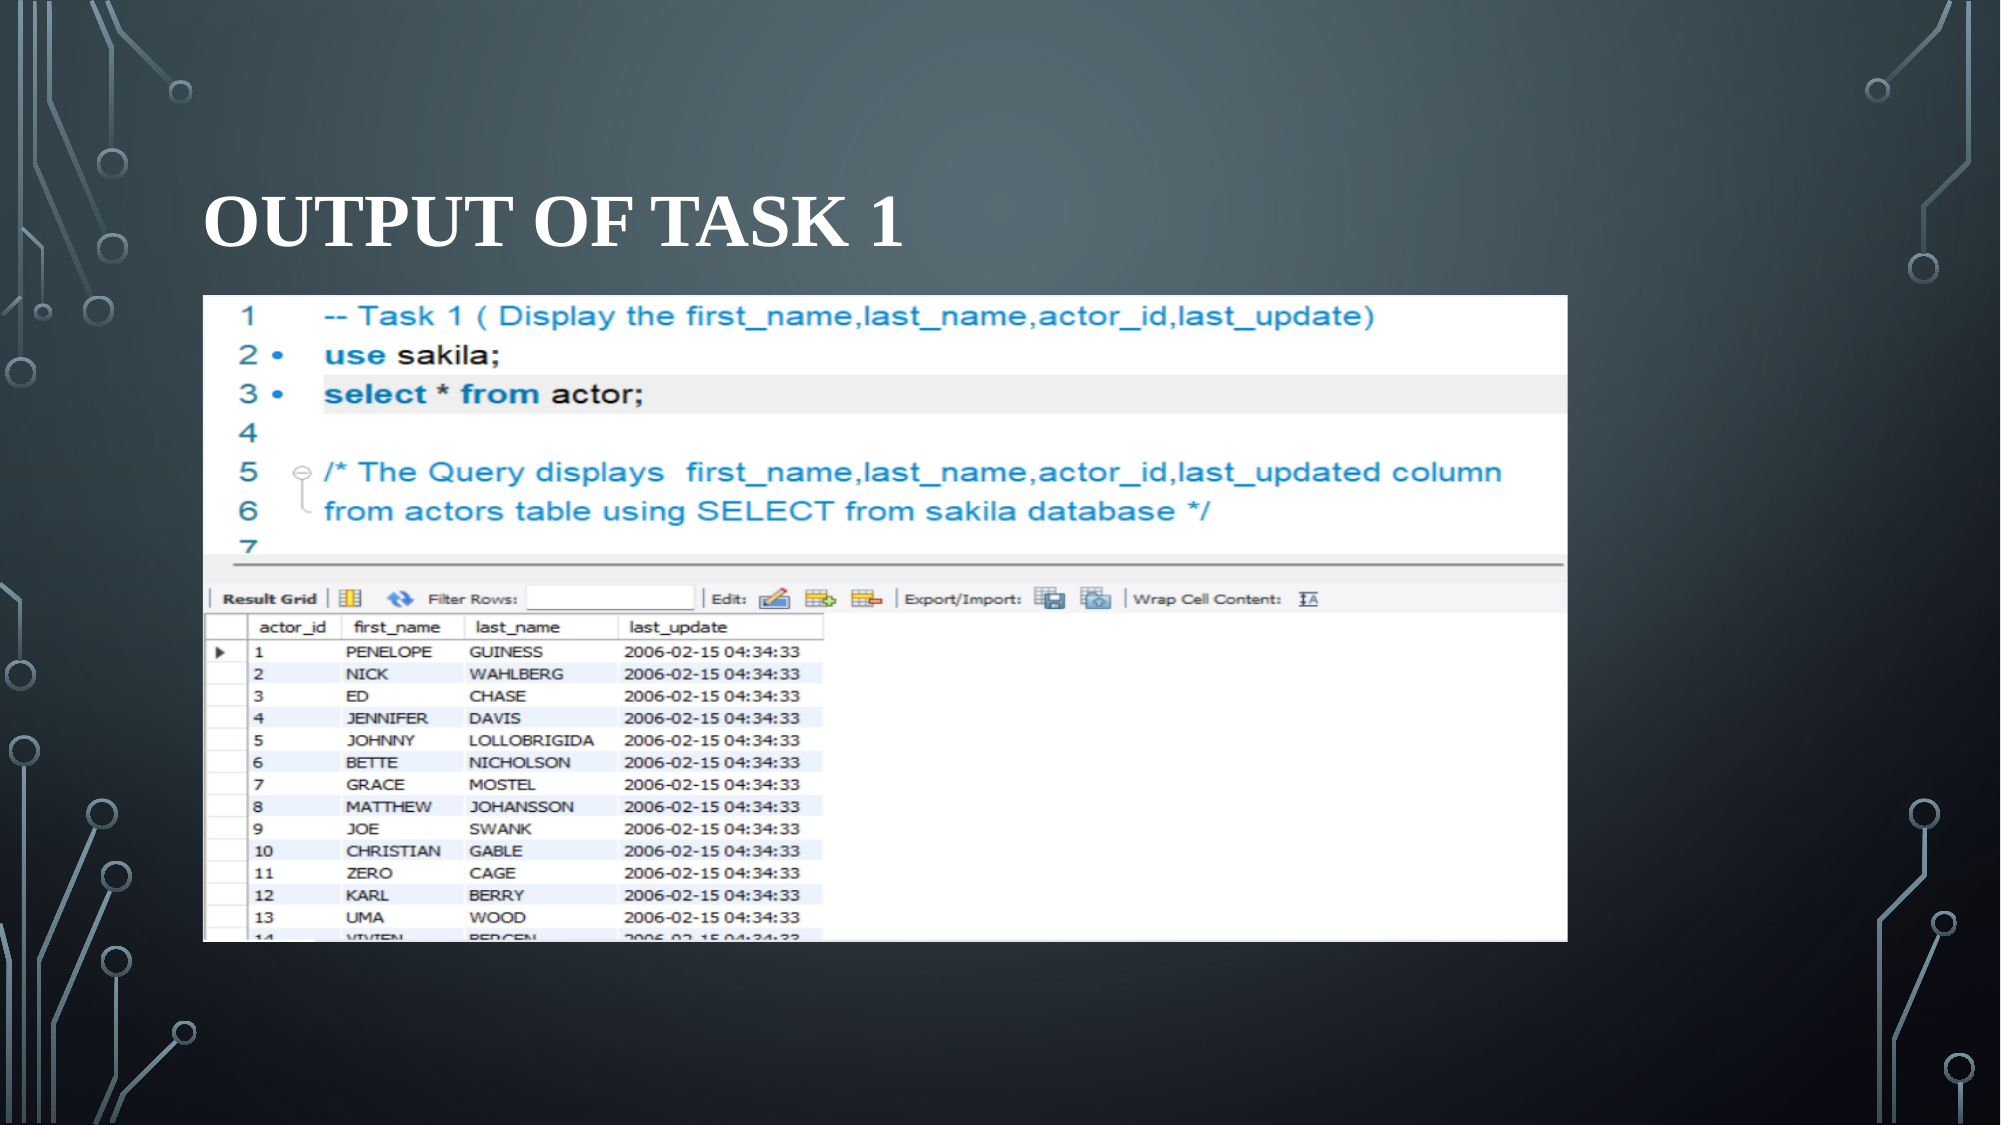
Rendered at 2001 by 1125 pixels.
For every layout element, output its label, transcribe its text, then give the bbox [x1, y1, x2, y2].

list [202, 295, 1568, 942]
title Output of TASK 1 [187, 101, 1813, 344]
